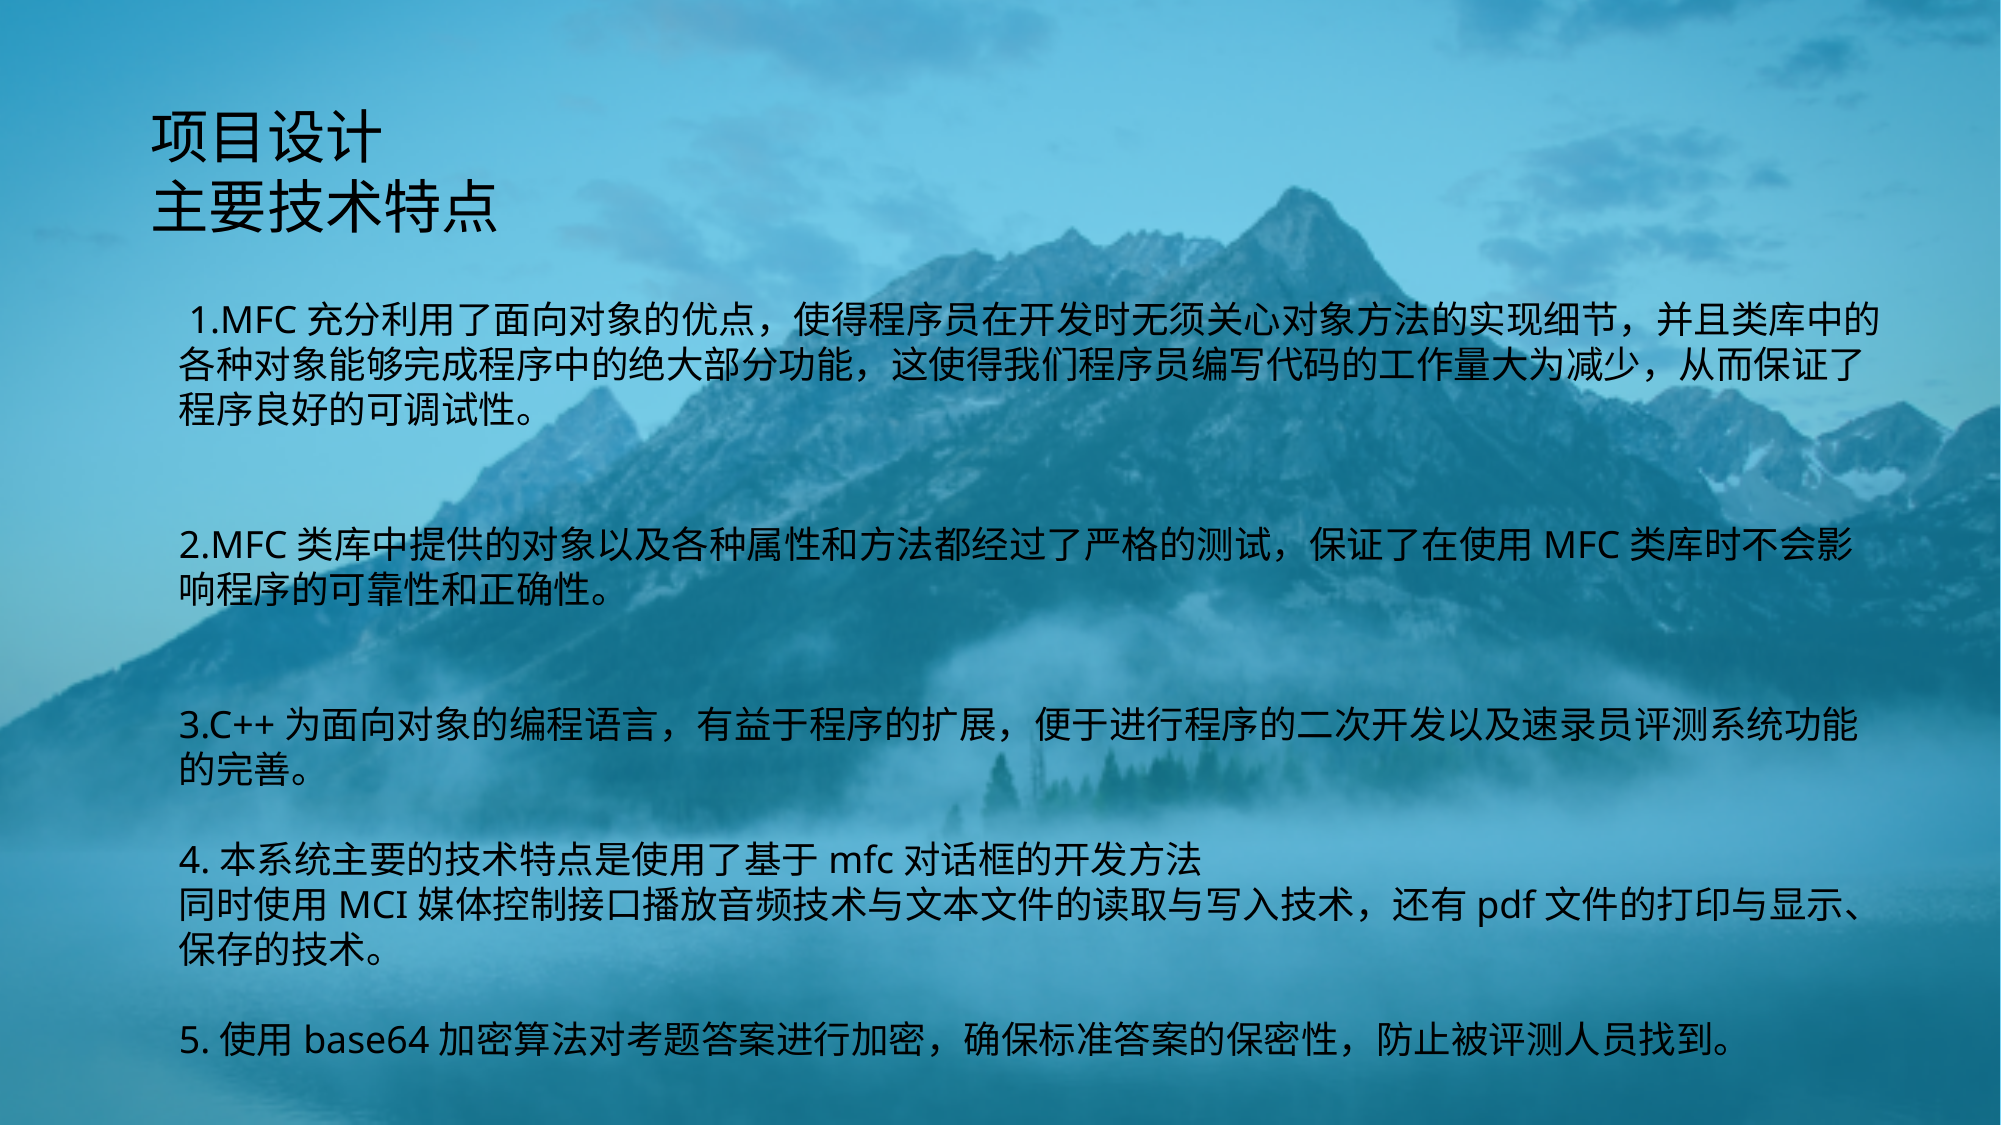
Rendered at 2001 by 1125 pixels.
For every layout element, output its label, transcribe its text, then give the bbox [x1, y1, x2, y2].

picture [0, 0, 2000, 1125]
text_box 项目设计 主要技术特点 [135, 92, 701, 248]
text_box 1.MFC充分利用了面向对象的优点，使得程序员在开发时无须关心对象方法的实现细节，并且类库中的各种对象能够完成程序中的绝大部分功能，这使得我们程序员编写代码的工作量大为减少，从而保证了程序良好的可调试性。 2.MFC类库中提供的对象以及各种属性和方法都经过了严格的测试，保证了在使用MFC类库时不会影响程序的可靠性和正确性。 3.C++为面向对象的编程语言，有益于程序的扩展，便于进行程序的二次开发以及速录员评测系统功能的完善。 4.本系统主要的技术特点是使用了基于mfc对话框的开发方法 同时使用MCI媒体控制接口播放音频技术与文本文件的读取与写入技术，还有pdf文件的打印与显示、保存的技术。 5.使用base64加密算法对考题答案进行加密，确保标准答案的保密性，防止被评测人员找到。 [164, 288, 1903, 1069]
